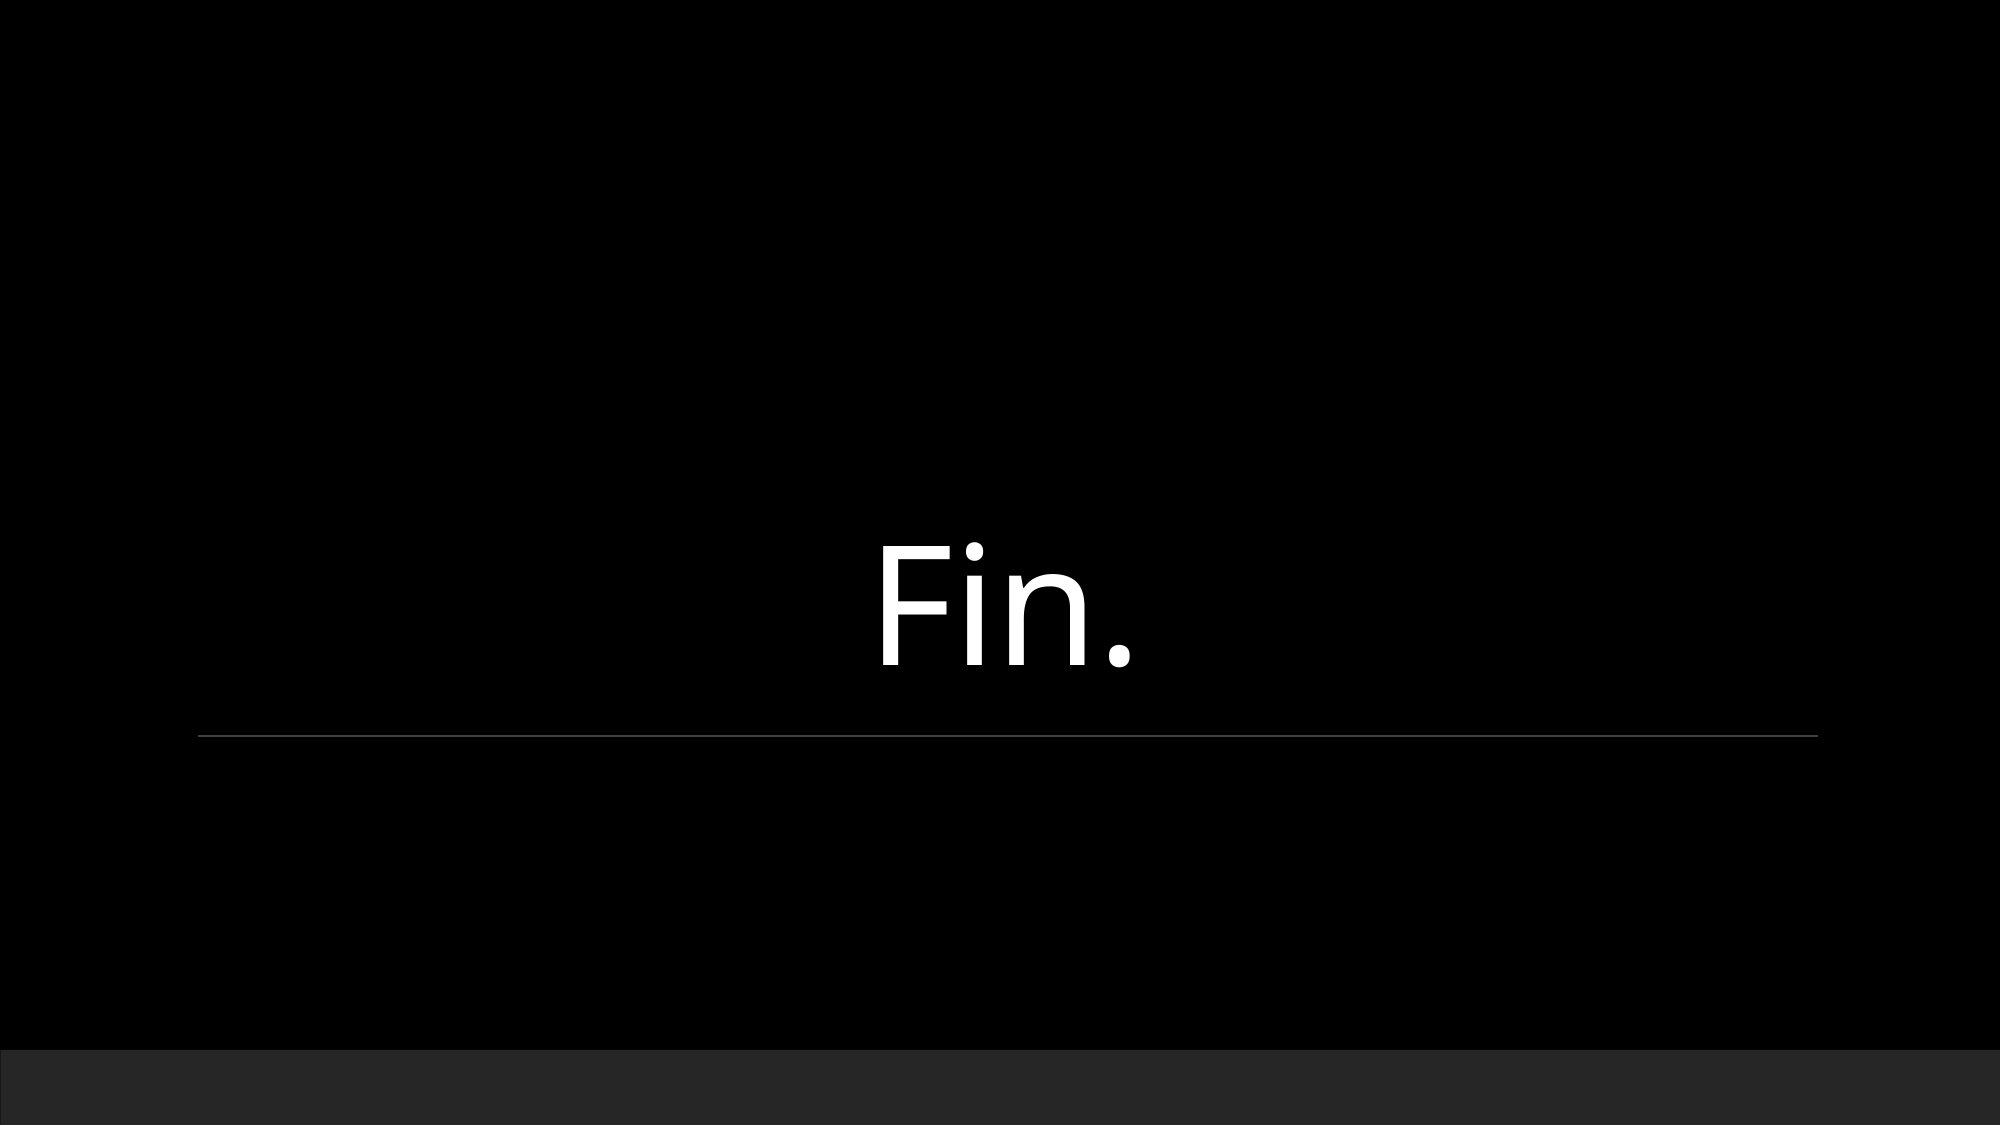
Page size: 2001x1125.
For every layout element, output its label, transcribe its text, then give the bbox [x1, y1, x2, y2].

title Fin. [180, 124, 1830, 710]
